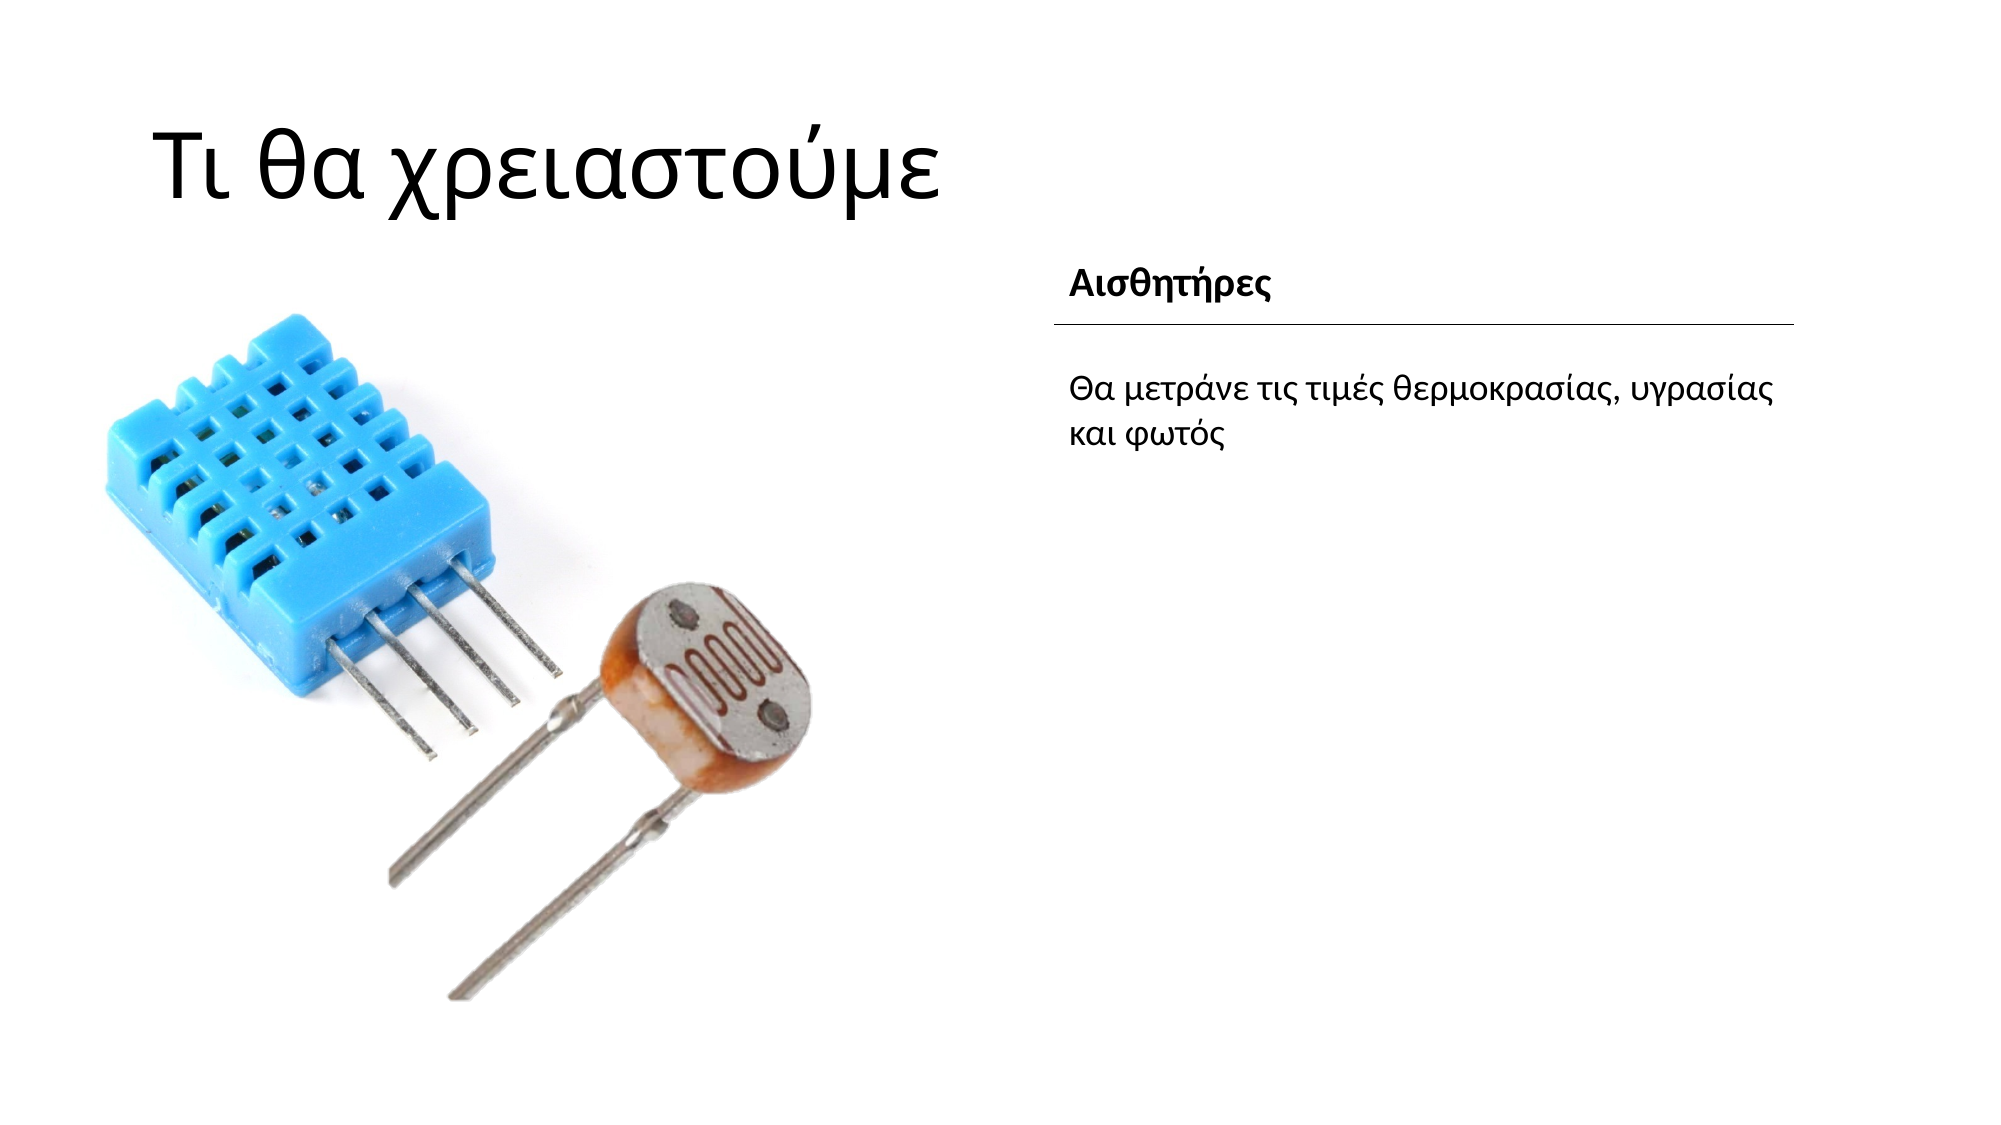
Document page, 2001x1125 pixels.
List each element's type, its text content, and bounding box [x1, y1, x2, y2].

text_box Αισθητήρες [1054, 247, 1826, 312]
title Τι θα χρειαστούμε [137, 59, 1863, 278]
text_box Θα μετράνε τις τιμές θερμοκρασίας, υγρασίας και φωτός [1054, 355, 1826, 460]
picture [336, 515, 876, 1056]
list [61, 263, 613, 815]
